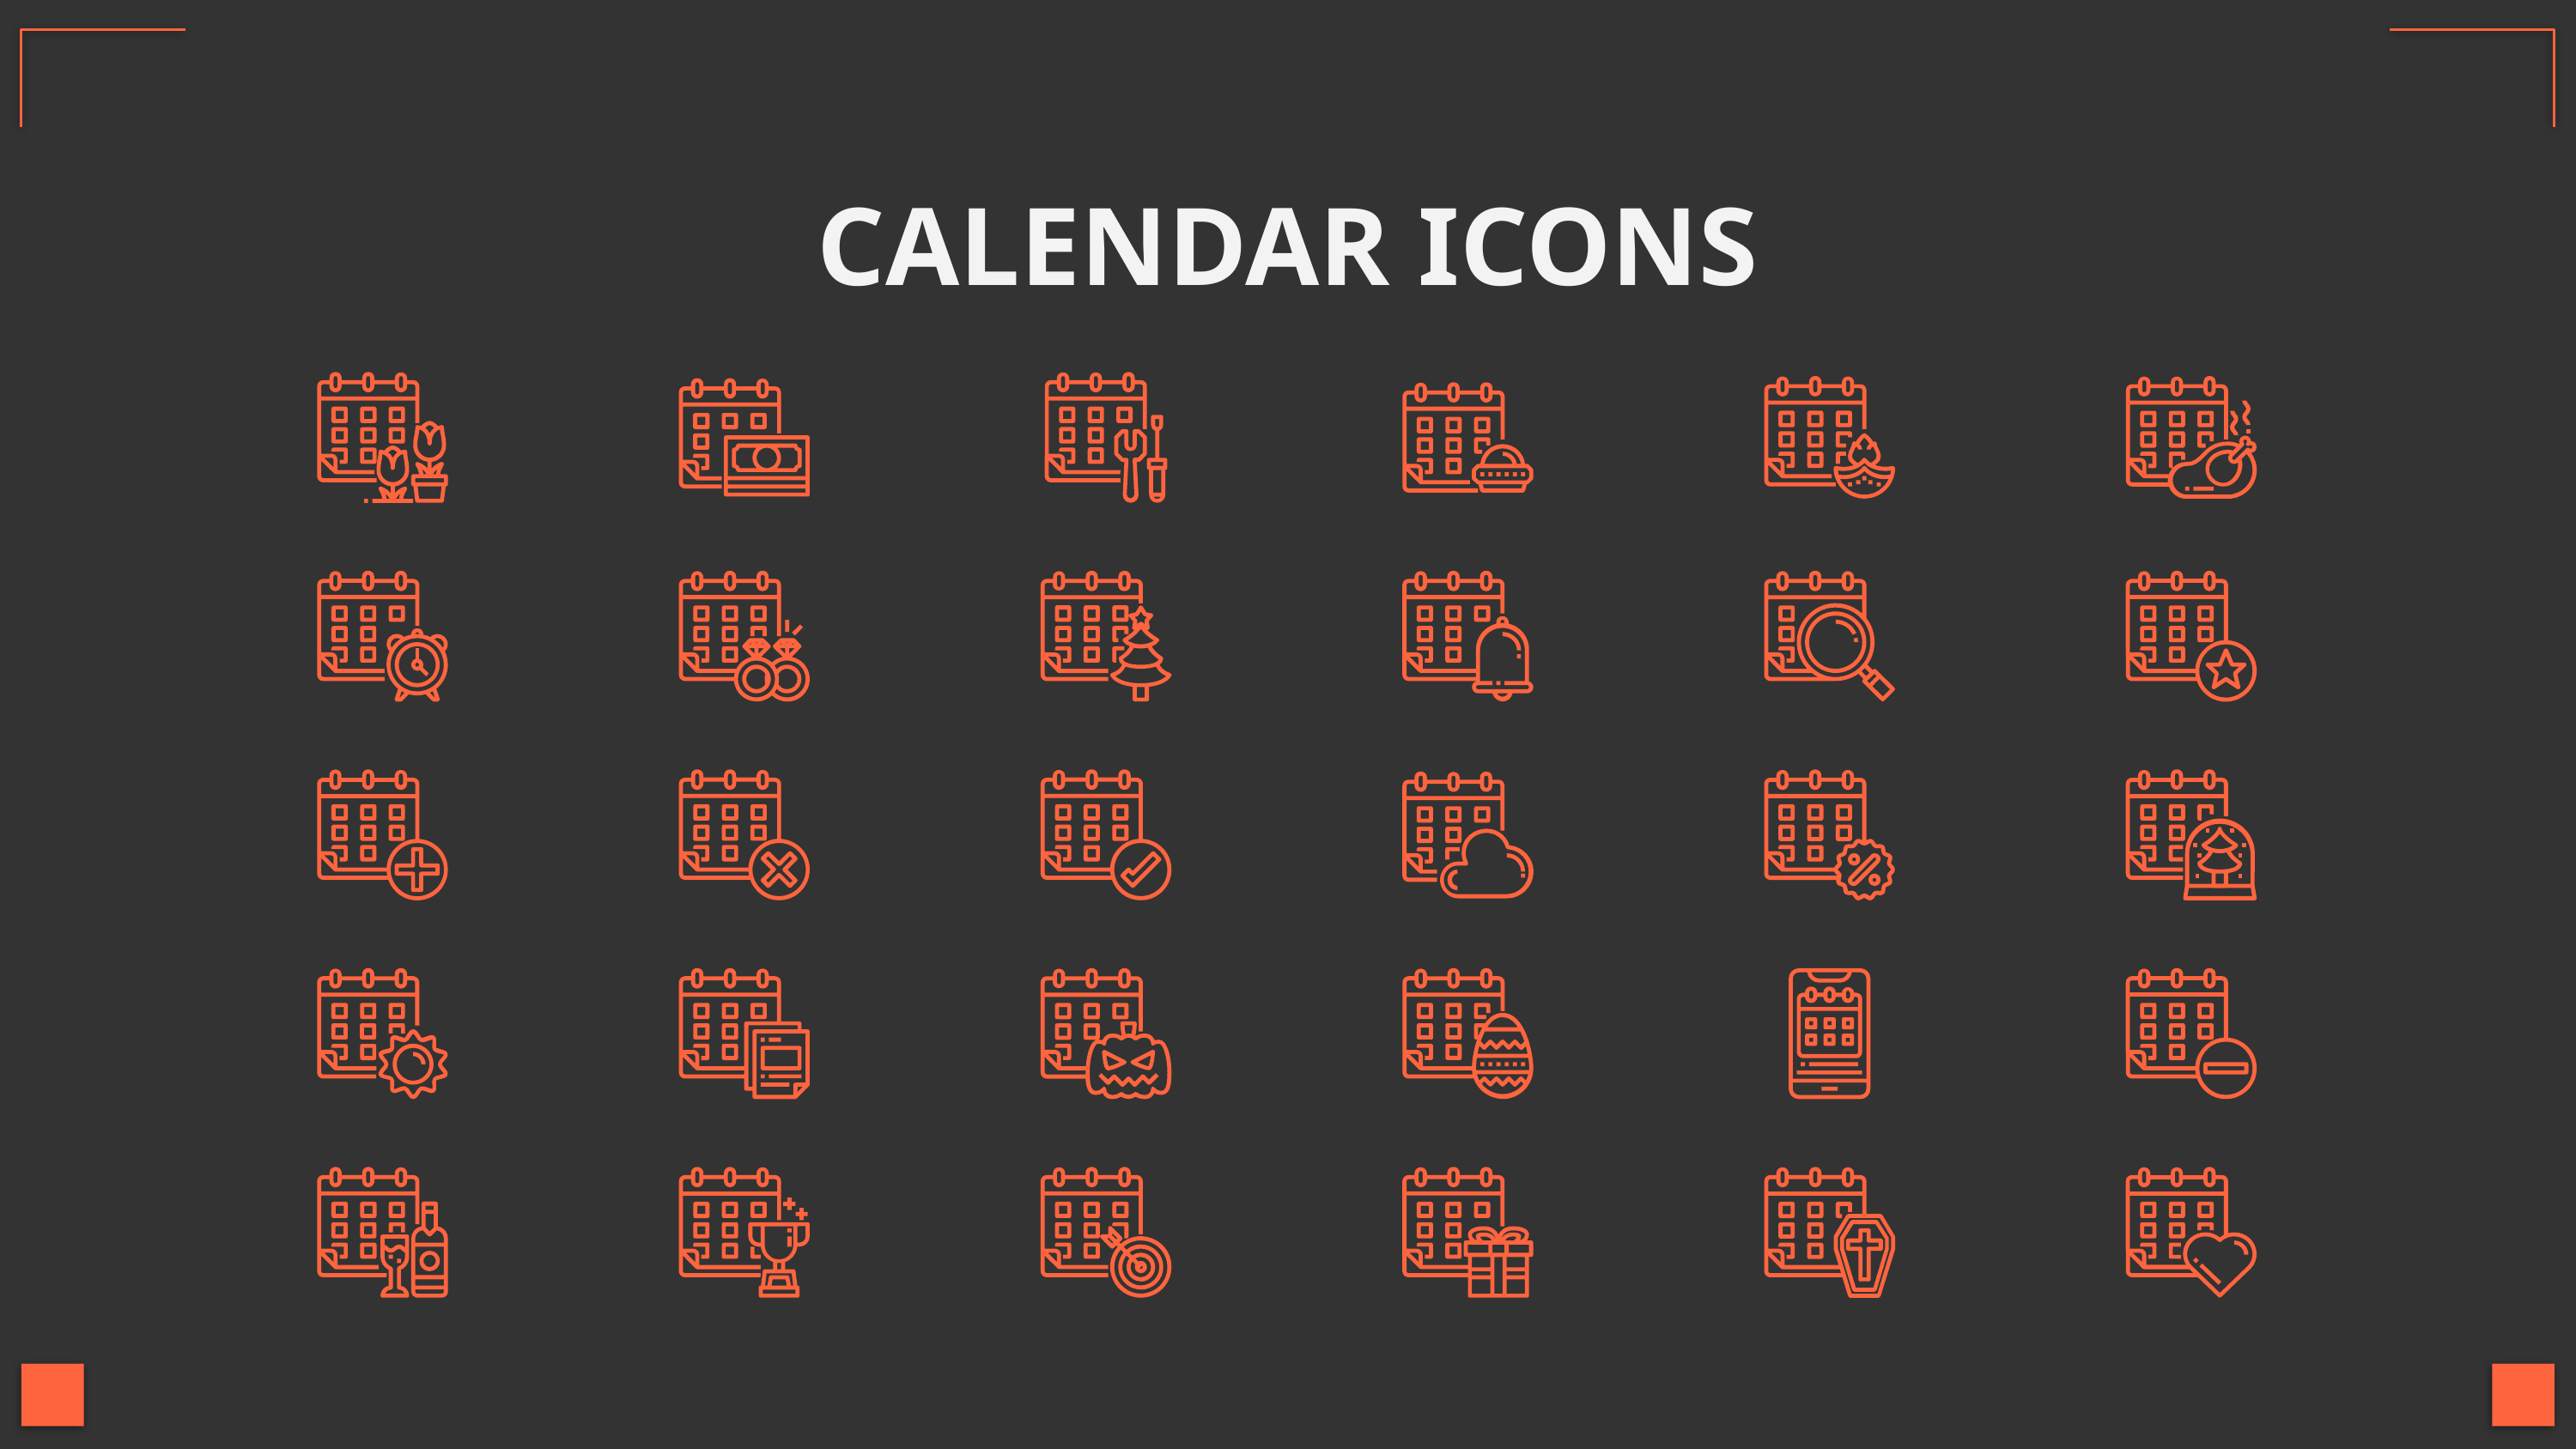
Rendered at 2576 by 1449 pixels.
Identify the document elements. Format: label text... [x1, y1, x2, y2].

text_box [1764, 375, 1896, 499]
text_box [1114, 428, 1147, 503]
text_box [2125, 967, 2257, 1100]
text_box [1146, 415, 1168, 503]
text_box [795, 1208, 808, 1221]
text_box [2125, 1167, 2259, 1298]
text_box [678, 378, 781, 489]
text_box [410, 421, 448, 503]
text_box [317, 1167, 420, 1277]
text_box [678, 1167, 781, 1277]
text_box [783, 1197, 796, 1210]
text_box [1789, 967, 1871, 1100]
text_box [1764, 1167, 1896, 1298]
text_box [1110, 605, 1172, 702]
text_box [360, 445, 414, 503]
text_box [378, 1029, 448, 1100]
text_box [1402, 771, 1505, 882]
text_box [317, 967, 420, 1079]
text_box [1044, 372, 1147, 482]
text_box [410, 1201, 448, 1298]
text_box [1402, 1167, 1534, 1298]
text_box [1402, 570, 1534, 702]
text_box [678, 570, 810, 702]
text_box [1040, 1167, 1143, 1277]
title CALENDAR ICONS [200, 151, 2375, 325]
text_box [1764, 769, 1895, 900]
text_box [724, 435, 810, 497]
text_box [1764, 570, 1895, 702]
text_box [1040, 967, 1172, 1100]
text_box [1083, 1222, 1172, 1298]
text_box [1402, 967, 1534, 1100]
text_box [317, 769, 448, 900]
text_box [678, 769, 810, 900]
text_box [2125, 376, 2257, 499]
text_box [317, 372, 420, 482]
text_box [2125, 570, 2257, 702]
text_box [748, 1222, 810, 1298]
text_box [1040, 769, 1172, 900]
text_box [1402, 382, 1534, 493]
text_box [2125, 769, 2257, 900]
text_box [317, 570, 452, 702]
text_box [1040, 570, 1143, 682]
text_box [380, 1234, 410, 1298]
text_box [1440, 828, 1534, 899]
text_box [678, 967, 810, 1100]
